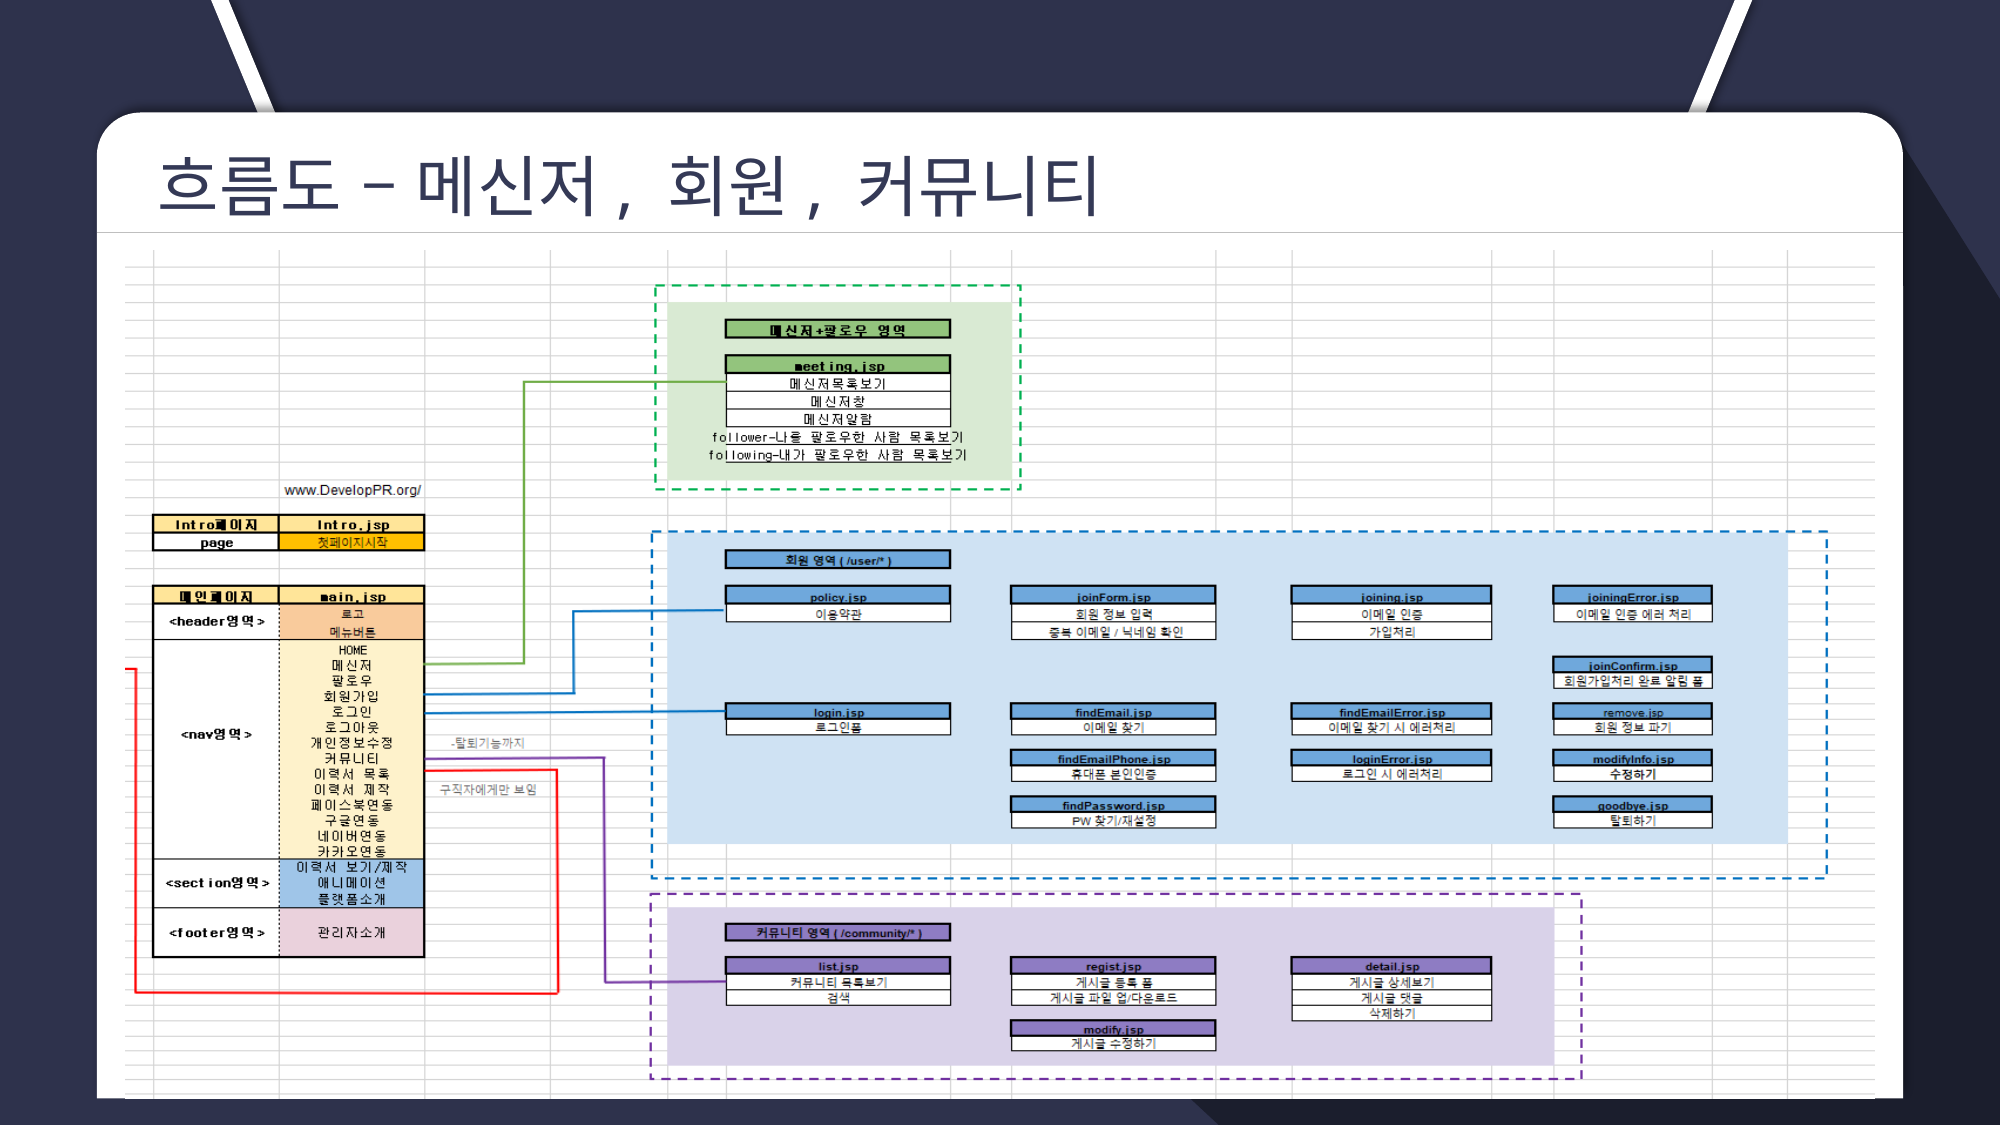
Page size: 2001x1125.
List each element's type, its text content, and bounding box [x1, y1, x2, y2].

text_box [95, 111, 1905, 1100]
text_box [1190, 158, 2000, 1125]
text_box [209, 0, 272, 101]
text_box 흐름도 – 메신저, 회원, 커뮤니티 [142, 136, 1161, 232]
picture [125, 250, 1875, 1099]
text_box [1691, 0, 1754, 101]
